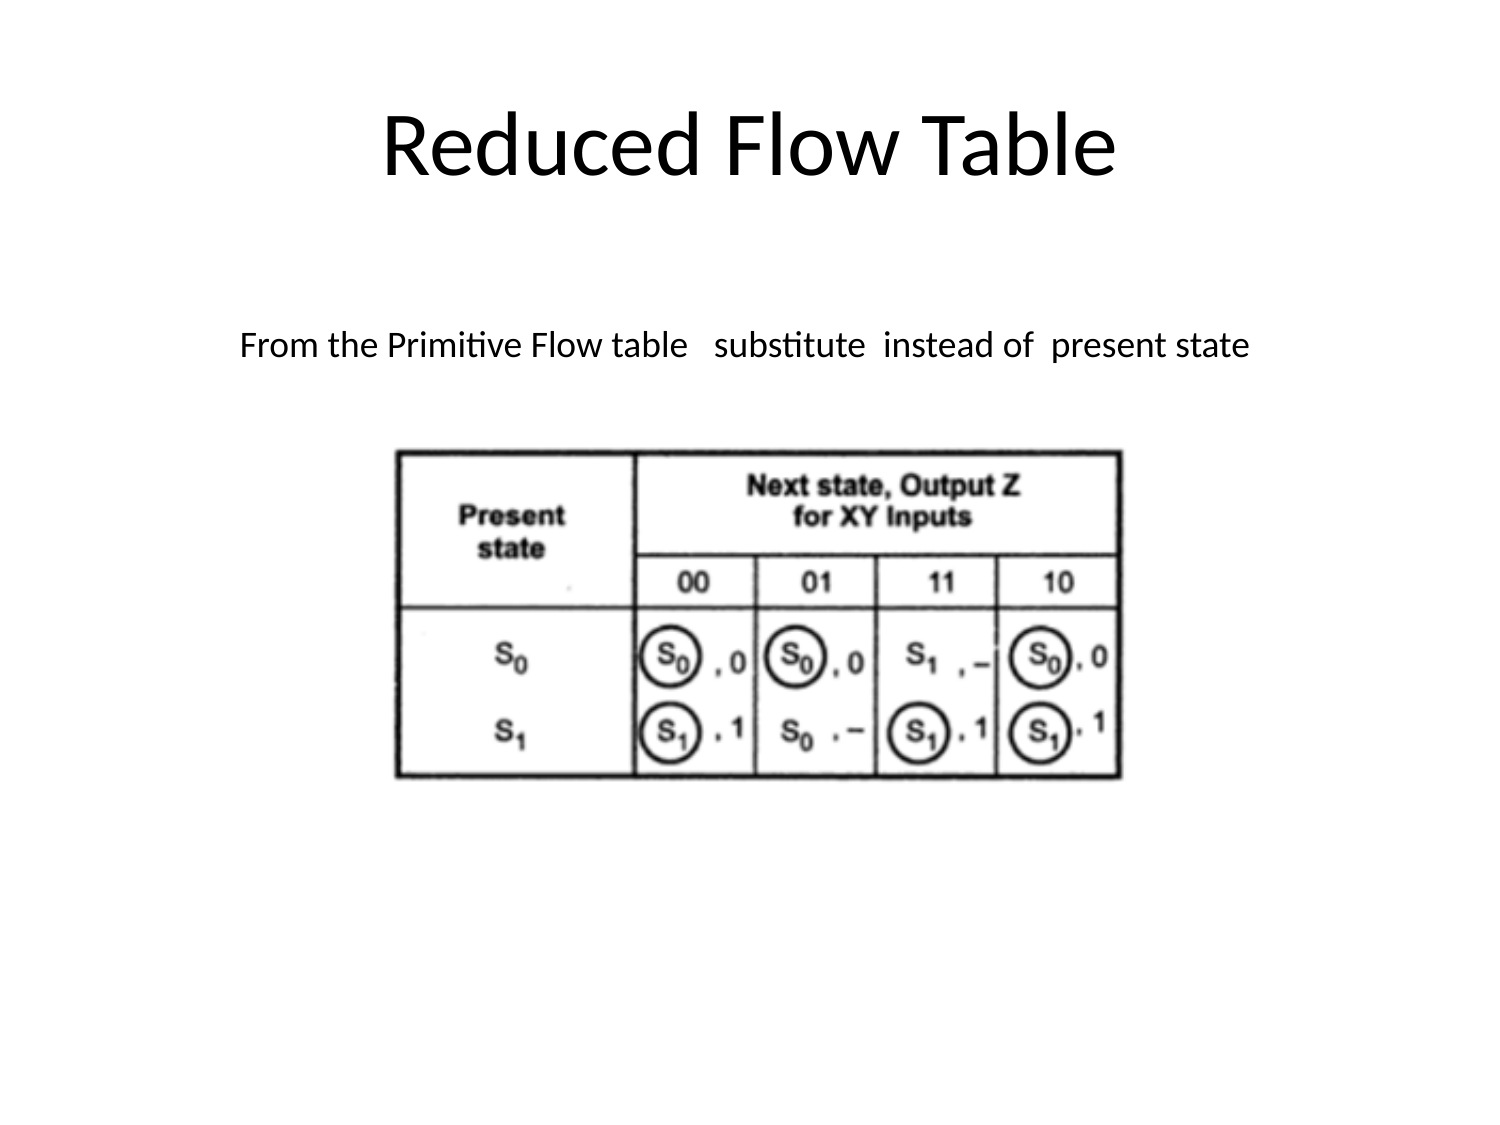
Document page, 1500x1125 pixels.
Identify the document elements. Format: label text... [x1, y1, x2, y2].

text_box From the Primitive Flow table substitute instead of present state [225, 312, 1313, 373]
picture [349, 412, 1156, 788]
title Reduced Flow Table [75, 45, 1425, 233]
